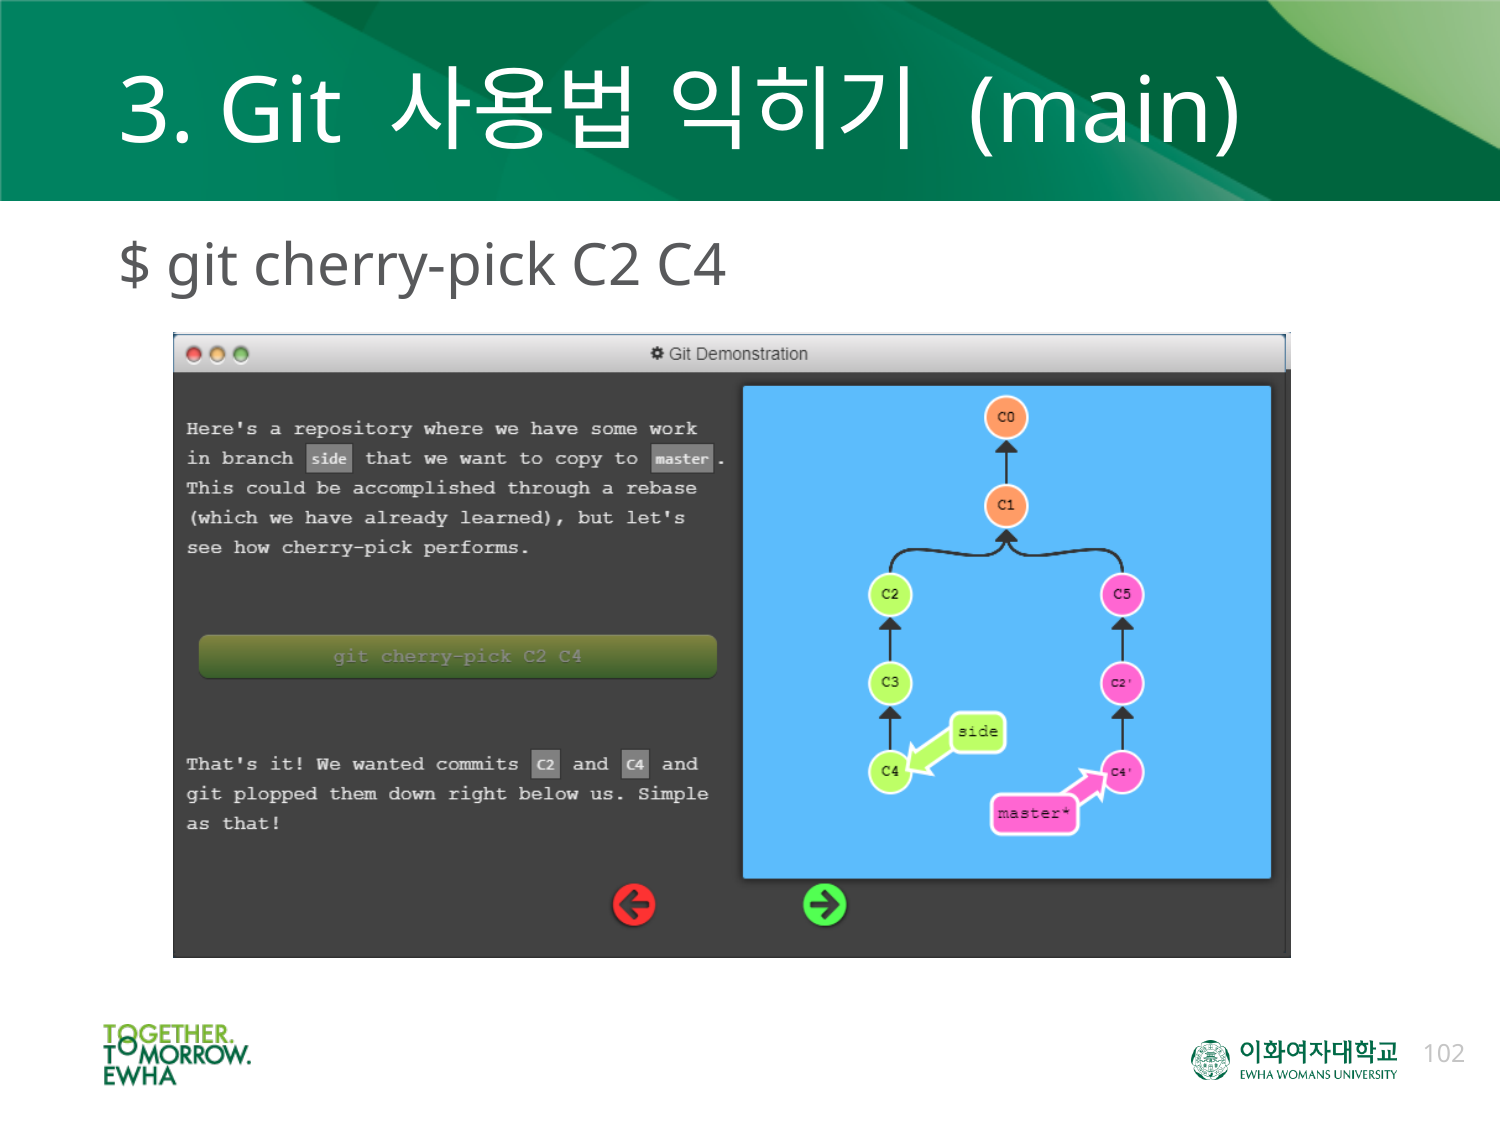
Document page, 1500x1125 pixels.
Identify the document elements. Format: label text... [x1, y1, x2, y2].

picture [173, 332, 1291, 958]
picture [103, 1024, 251, 1087]
text_box $ git cherry-pick C2 C4 [103, 205, 1397, 920]
title 3. Git 사용법 익히기 (main) [103, 4, 1457, 222]
slide_number 102 [1142, 1024, 1481, 1085]
picture [0, 0, 1500, 201]
